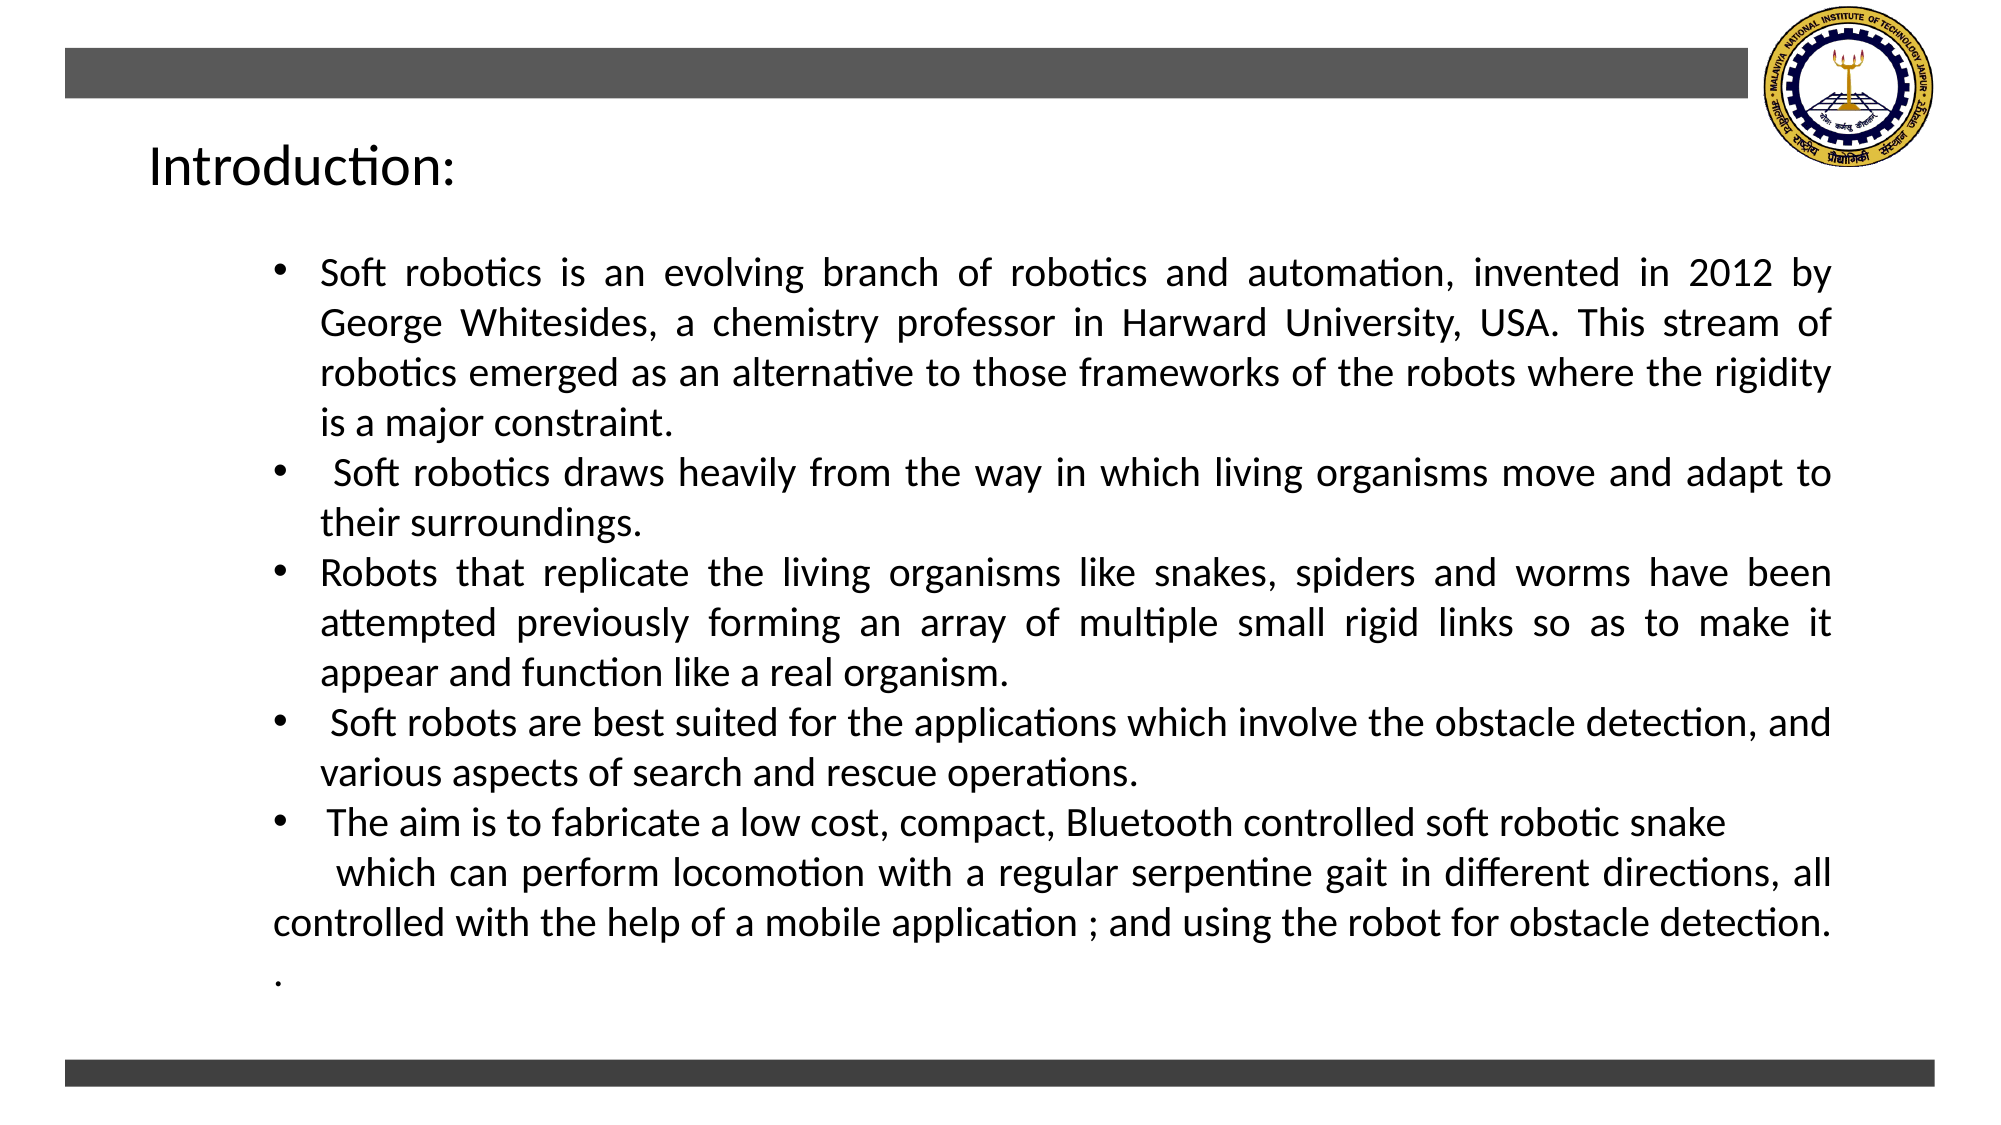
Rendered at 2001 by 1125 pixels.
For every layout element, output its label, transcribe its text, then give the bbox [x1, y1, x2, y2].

picture [1762, 3, 1935, 169]
text_box Soft robotics is an evolving branch of robotics and automation, invented in 2012 by George Whitesides, a chemistry professor in Harward University, USA. This stream of robotics emerged as an alternative to those frameworks of the robots where the rigidity is a major constraint. Soft robotics draws heavily from the way in which living organisms move and adapt to their surroundings. Robots that replicate the living organisms like snakes, spiders and worms have been attempted previously forming an array of multiple small rigid links so as to make it appear and function like a real organism. Soft robots are best suited for the applications which involve the obstacle detection, and various aspects of search and rescue operations. The aim is to fabricate a low cost, compact, Bluetooth controlled soft robotic snake which can perform locomotion with a regular serpentine gait in different directions, all controlled with the help of a mobile application ; and using the robot for obstacle detection. . [258, 237, 1848, 1003]
text_box [65, 1059, 1935, 1087]
text_box Introduction: [133, 119, 1598, 205]
text_box [65, 47, 1748, 99]
